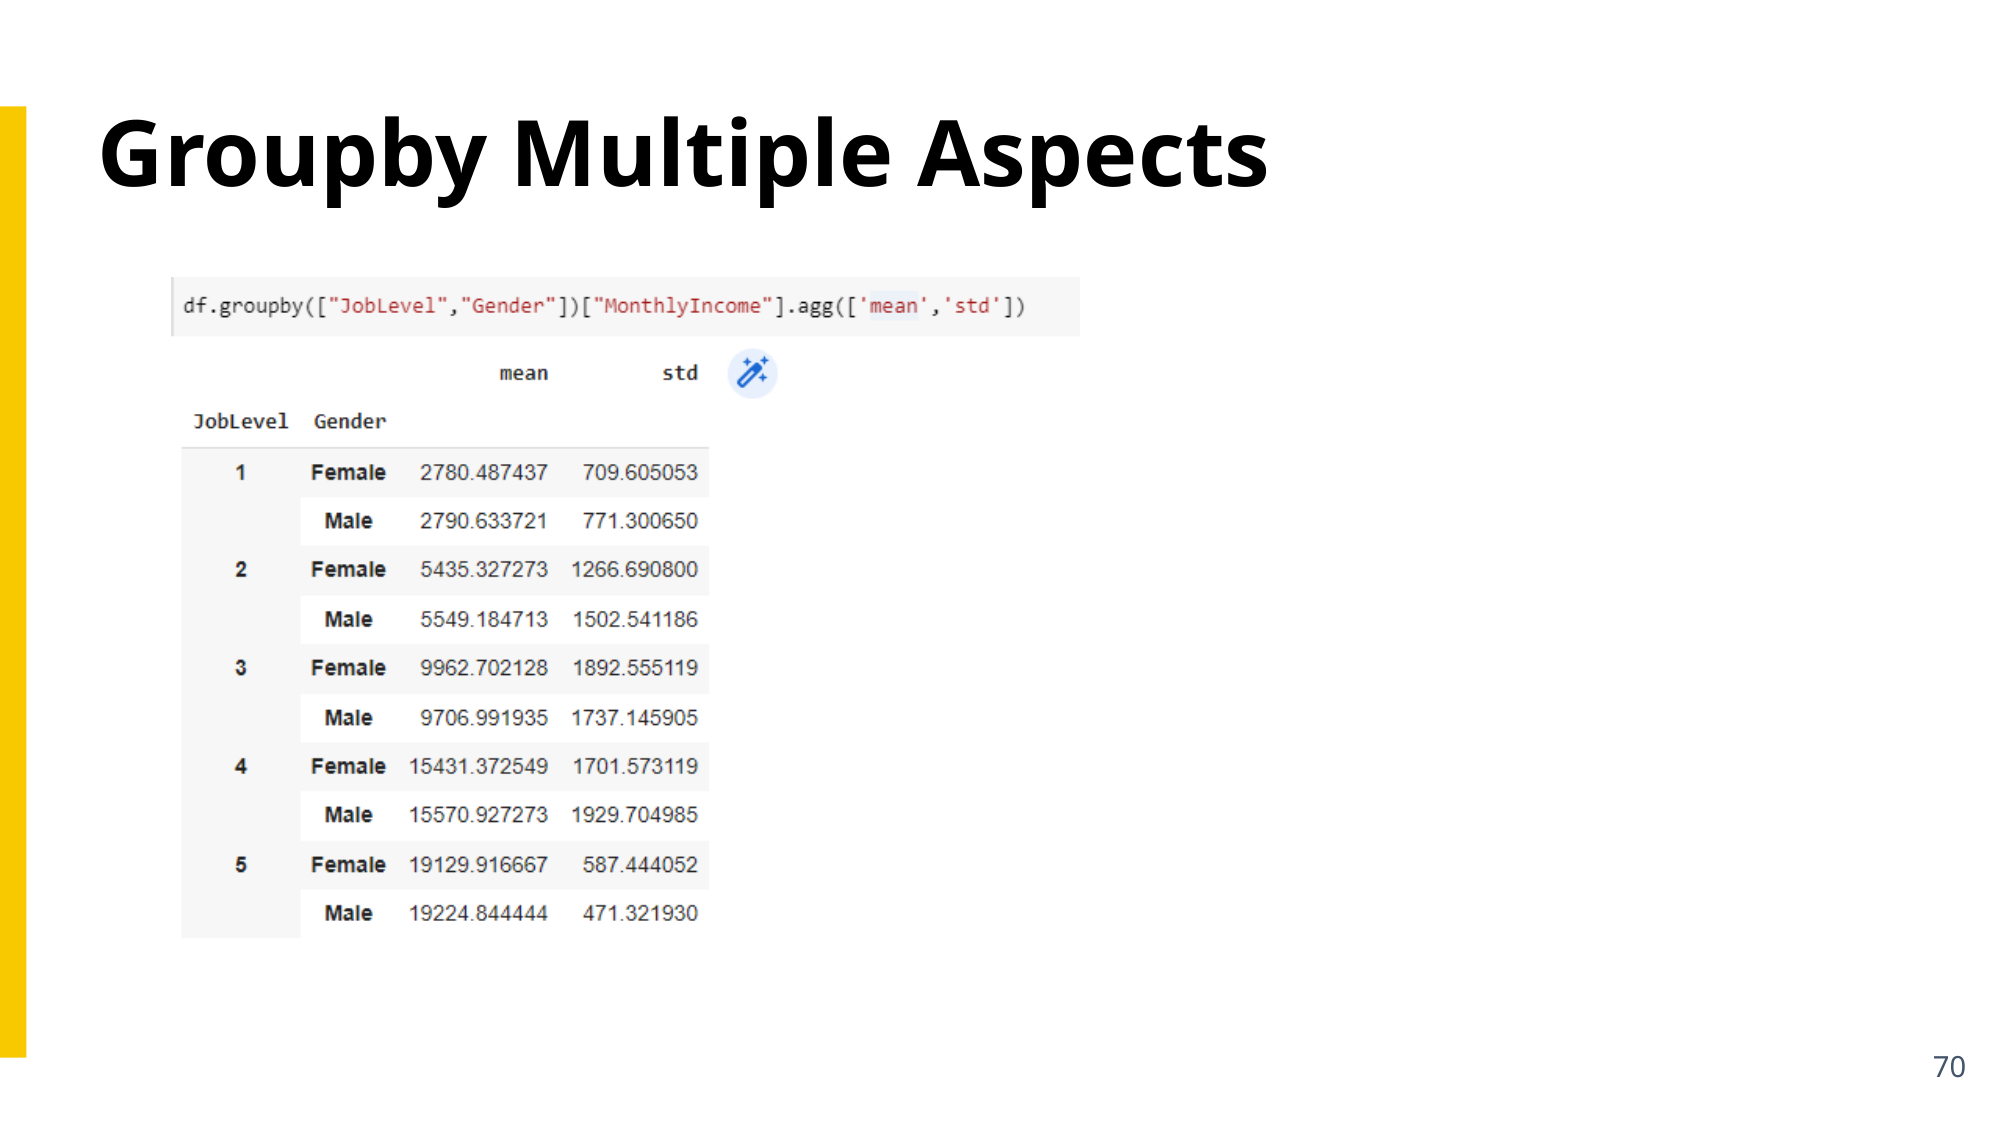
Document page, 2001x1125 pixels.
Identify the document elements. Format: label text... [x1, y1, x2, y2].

picture [171, 277, 1080, 946]
text_box Groupby Multiple Aspects [82, 59, 1918, 253]
text_box [0, 105, 27, 1059]
text_box 70 [1531, 1038, 1982, 1098]
